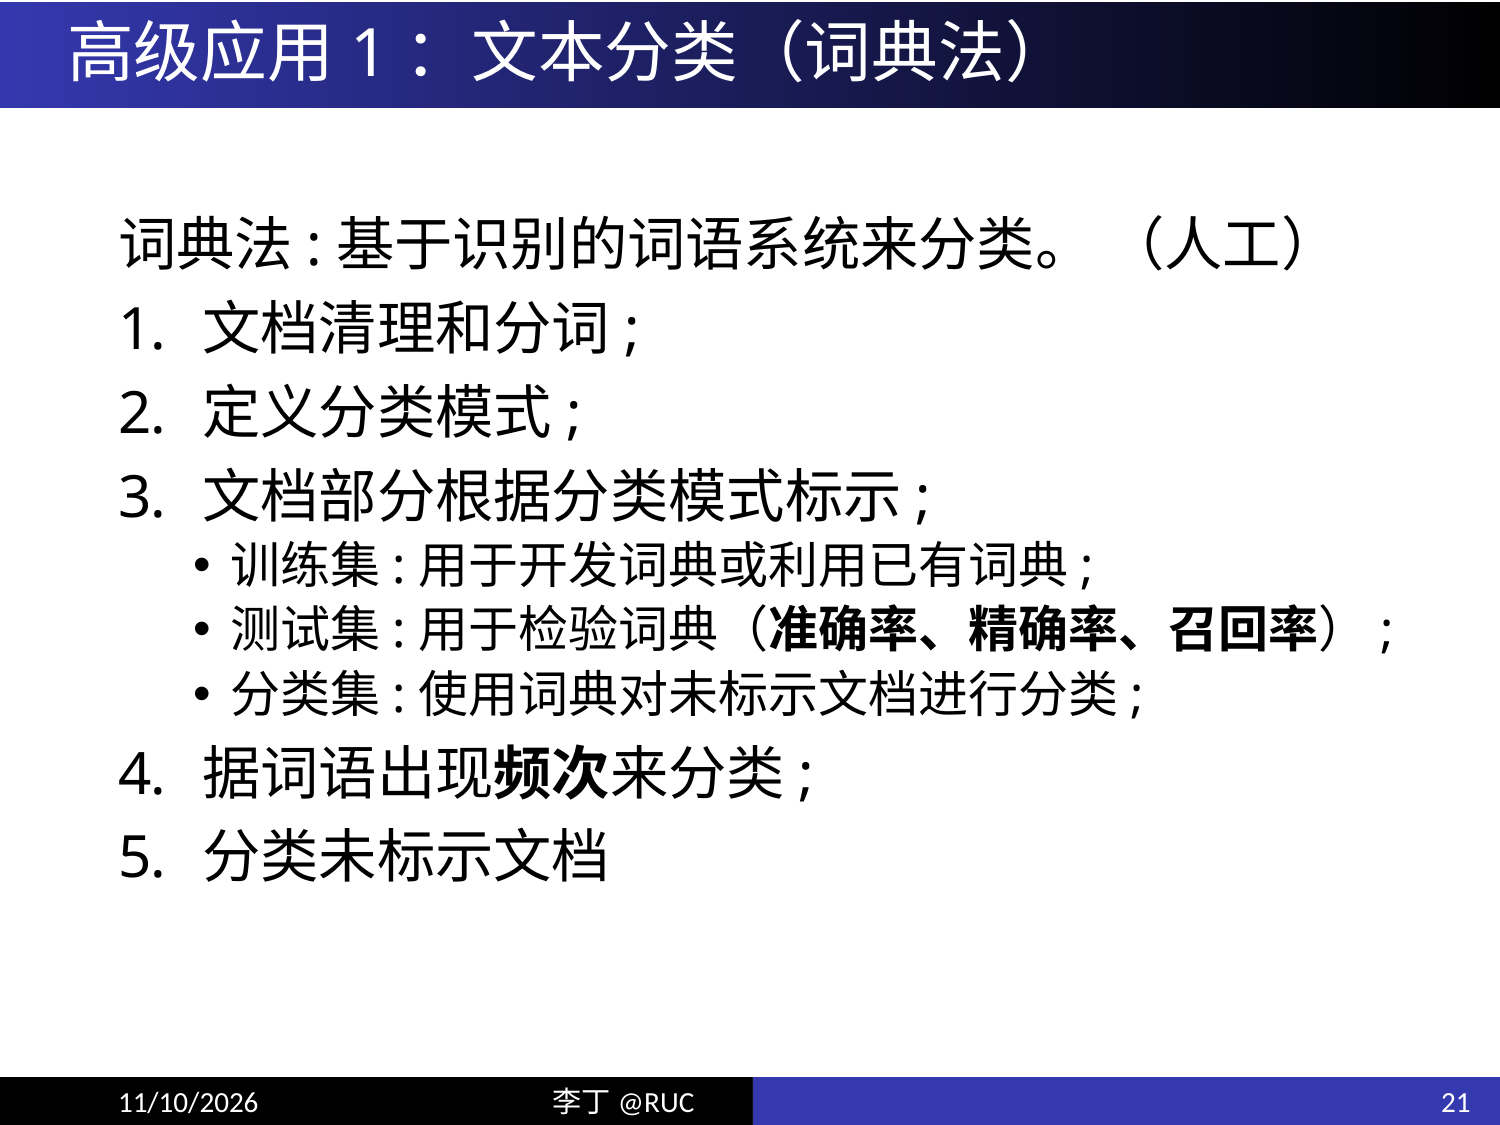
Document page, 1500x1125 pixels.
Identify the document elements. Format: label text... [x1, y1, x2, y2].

picture [0, 2, 1500, 108]
slide_number 21 [1396, 1083, 1486, 1120]
footer 李丁@RUC [496, 1088, 750, 1114]
list 词典法:基于识别的词语系统来分类。 （人工） 文档清理和分词; 定义分类模式; 文档部分根据分类模式标示; 训练集:用于开发词典或利用已有词典; 测试集:用于检验词典（准确率、精确率、召回率）; 分类集:使用词典对未标示文档进行分类; 据词语出现频次来分类; 分类未标示文档 [103, 123, 1397, 1067]
title 高级应用1：文本分类（词典法） [52, 17, 1459, 93]
picture [0, 1077, 1500, 1125]
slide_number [103, 1088, 441, 1114]
